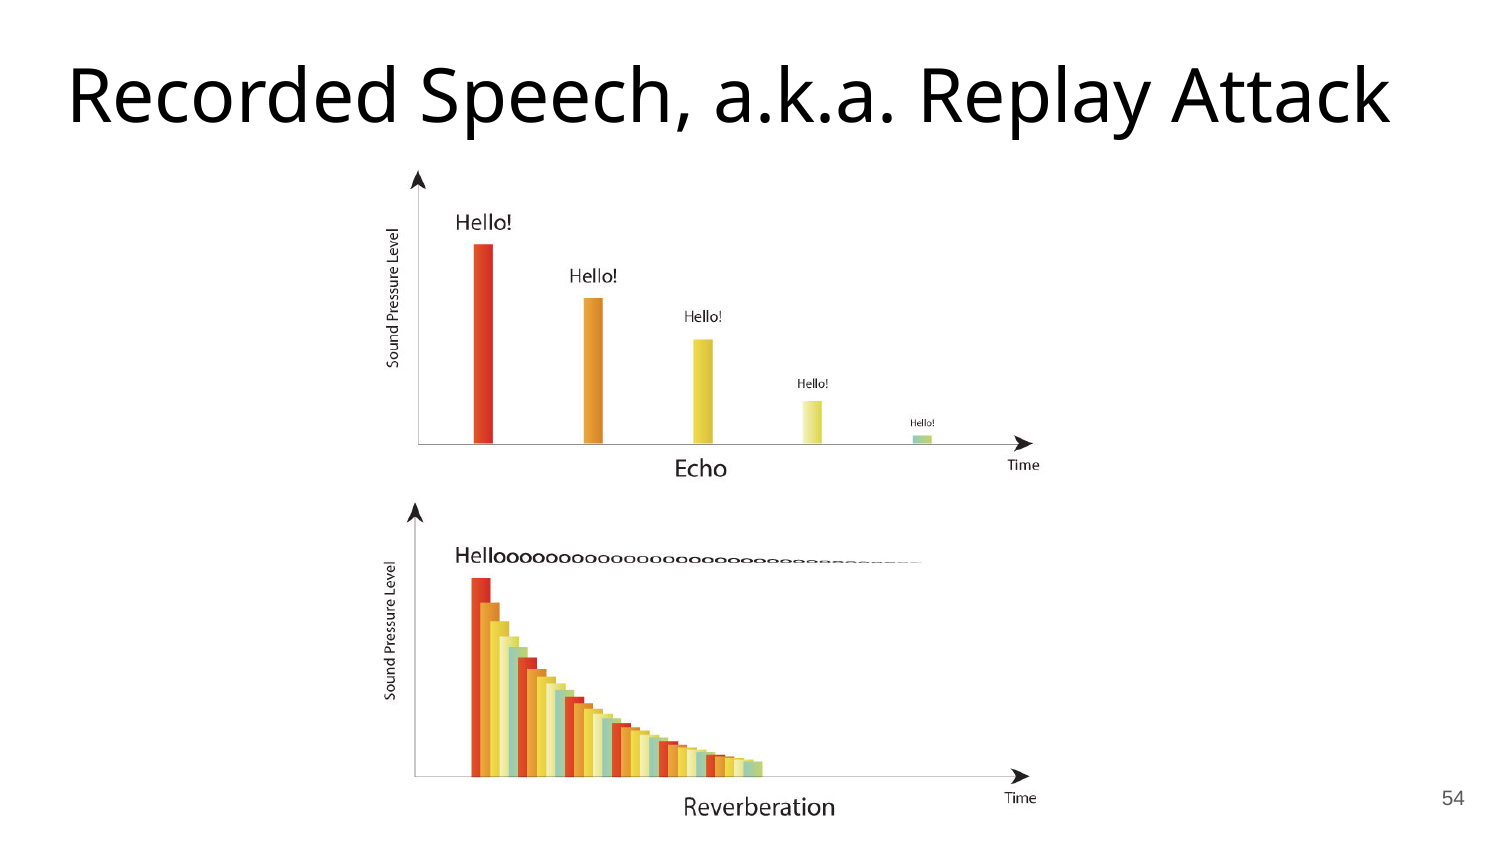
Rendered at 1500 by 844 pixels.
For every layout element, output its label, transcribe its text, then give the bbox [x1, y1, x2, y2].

text_box ‹#› [1389, 764, 1480, 830]
picture [258, 161, 1150, 830]
text_box Recorded Speech, a.k.a. Replay Attack [51, 32, 1449, 127]
